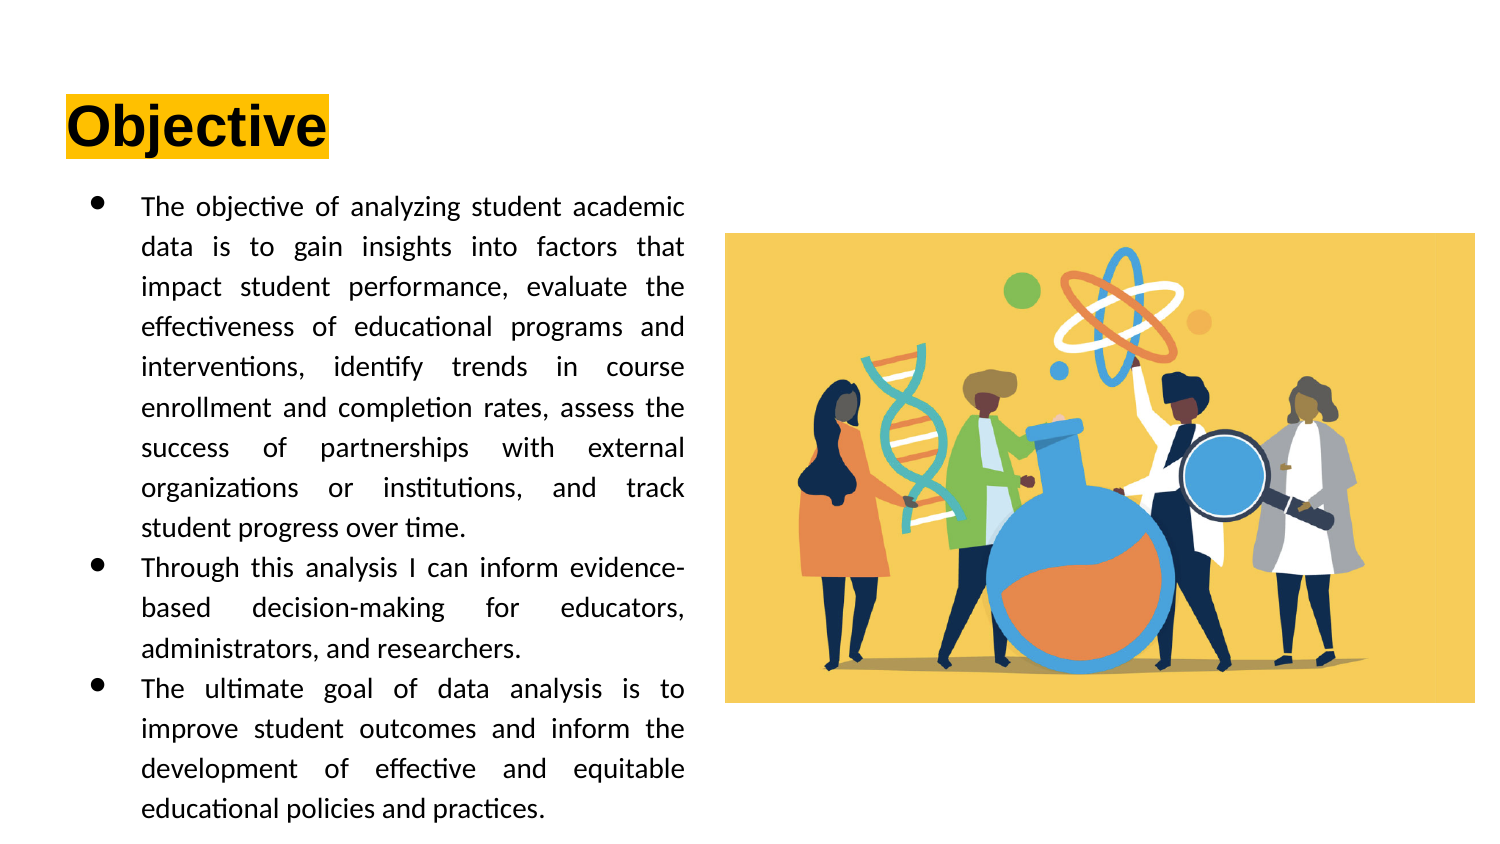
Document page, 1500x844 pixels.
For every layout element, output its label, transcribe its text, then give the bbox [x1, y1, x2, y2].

title Objective [51, 72, 1449, 167]
picture [725, 232, 1476, 703]
list The objective of analyzing student academic data is to gain insights into factors that impact student performance, evaluate the effectiveness of educational programs and interventions, identify trends in course enrollment and completion rates, assess the success of partnerships with external organizations or institutions, and track student progress over time. Through this analysis I can inform evidence-based decision-making for educators, administrators, and researchers. The ultimate goal of data analysis is to improve student outcomes and inform the development of effective and equitable educational policies and practices. [51, 166, 701, 831]
